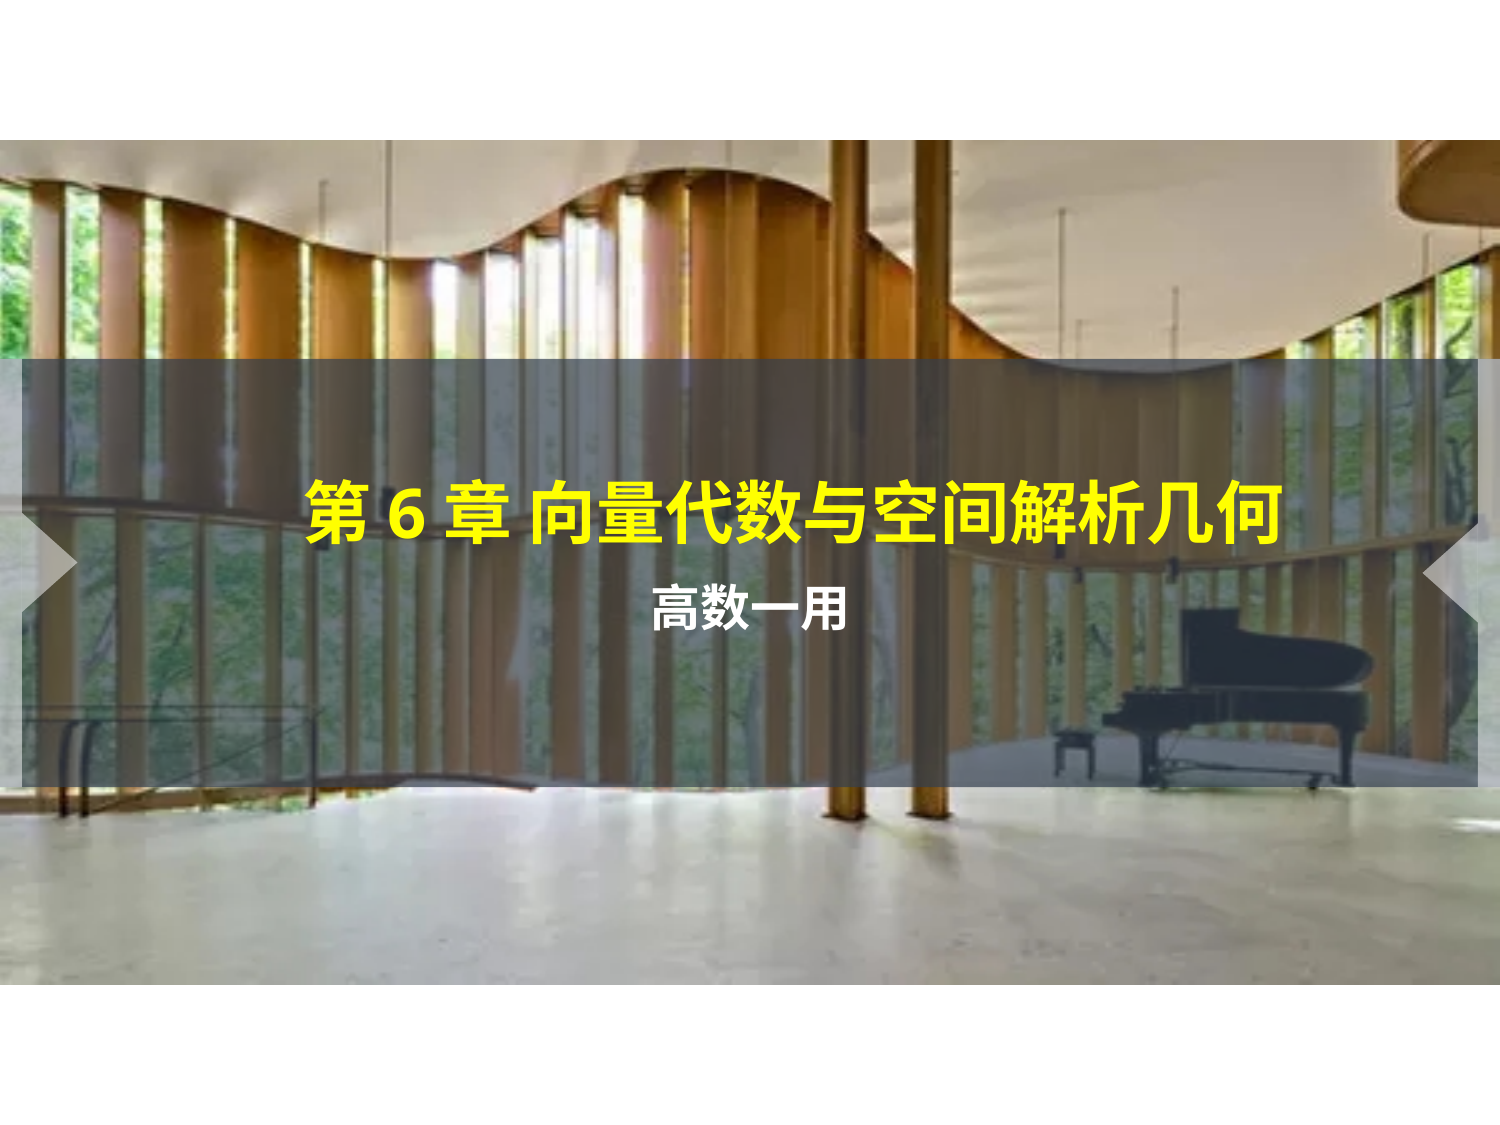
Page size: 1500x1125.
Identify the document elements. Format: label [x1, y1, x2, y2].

picture [0, 140, 1500, 985]
